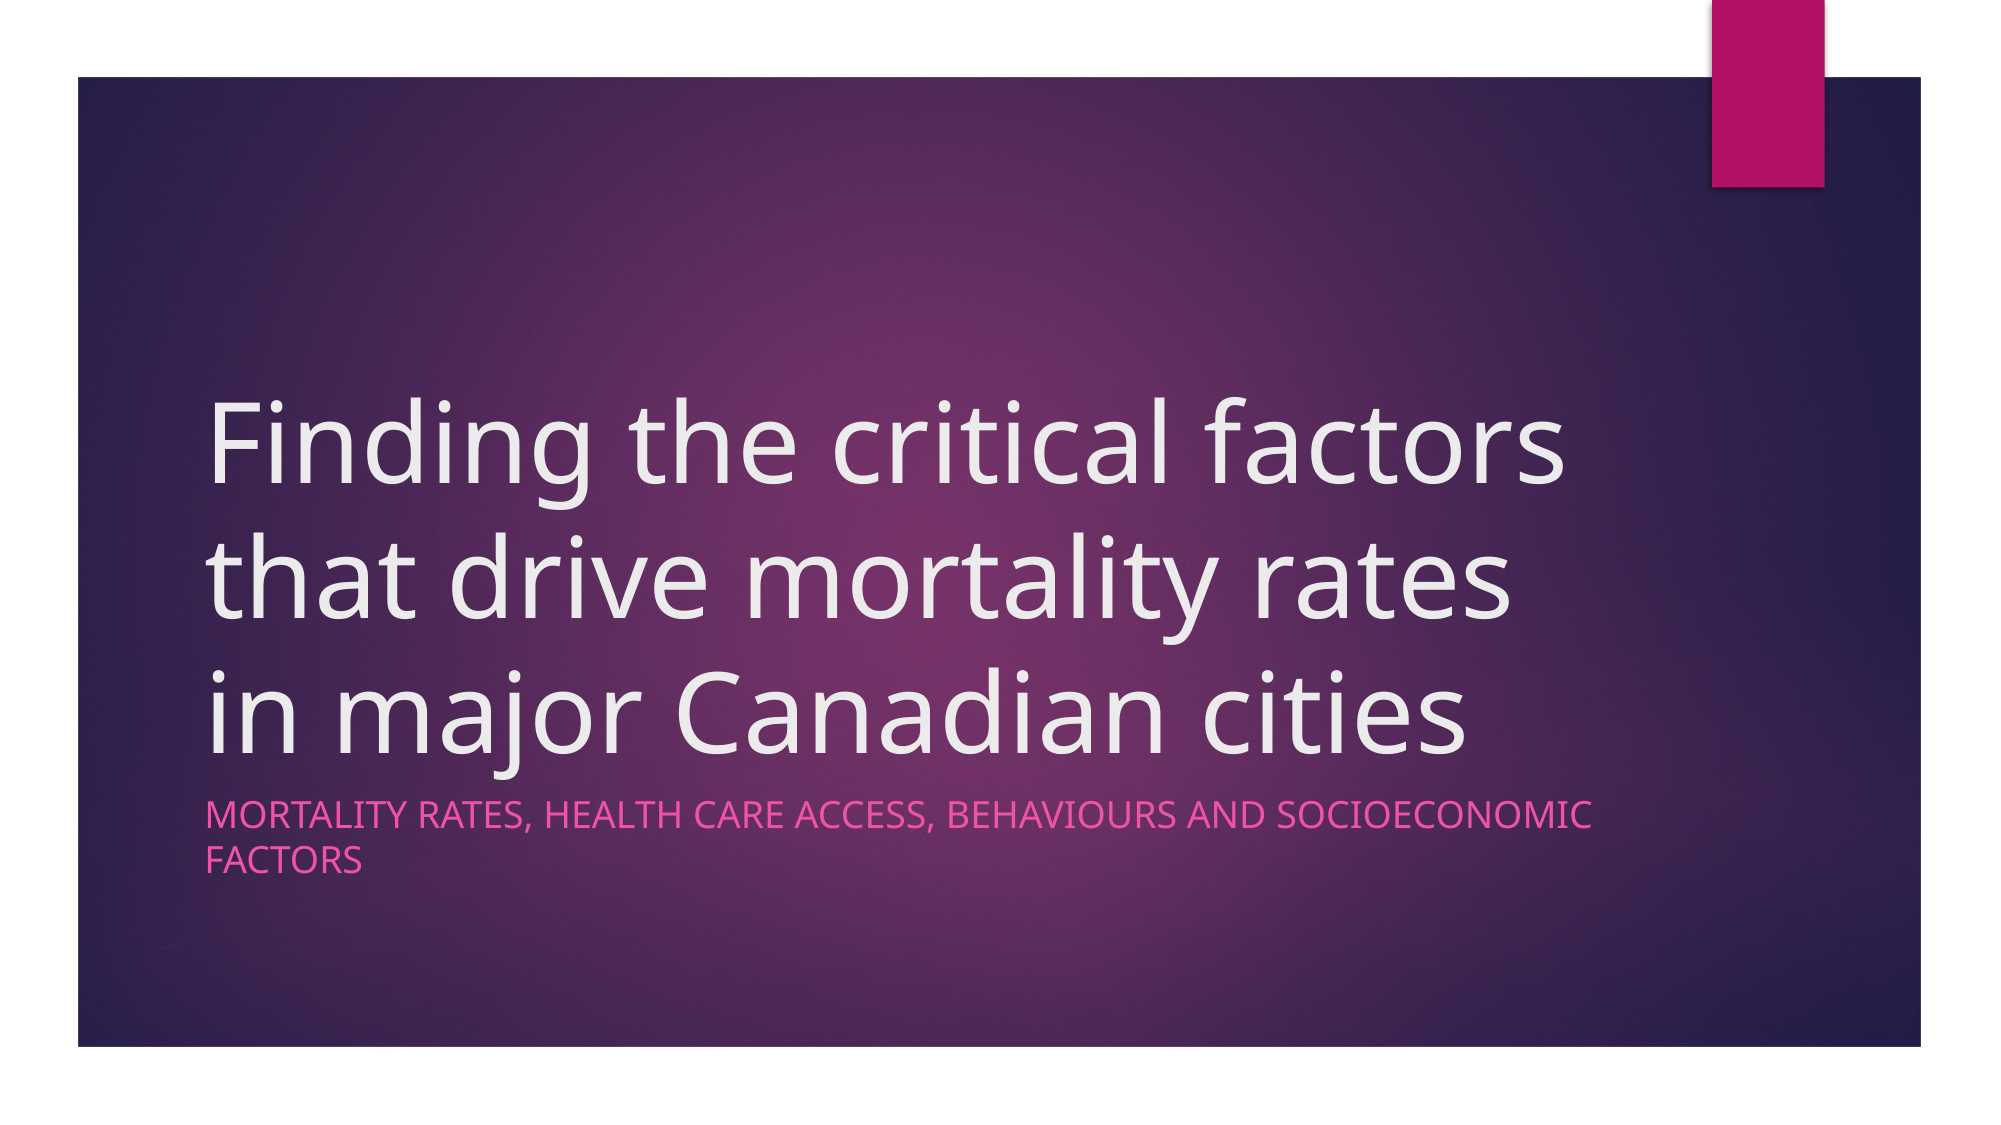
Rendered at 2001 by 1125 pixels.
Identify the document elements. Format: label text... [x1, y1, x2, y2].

subtitle Mortality rates, health care access, behaviours and socioeconomic factors [189, 783, 1638, 925]
title Finding the critical factors that drive mortality rates in major Canadian cities [189, 344, 1638, 783]
